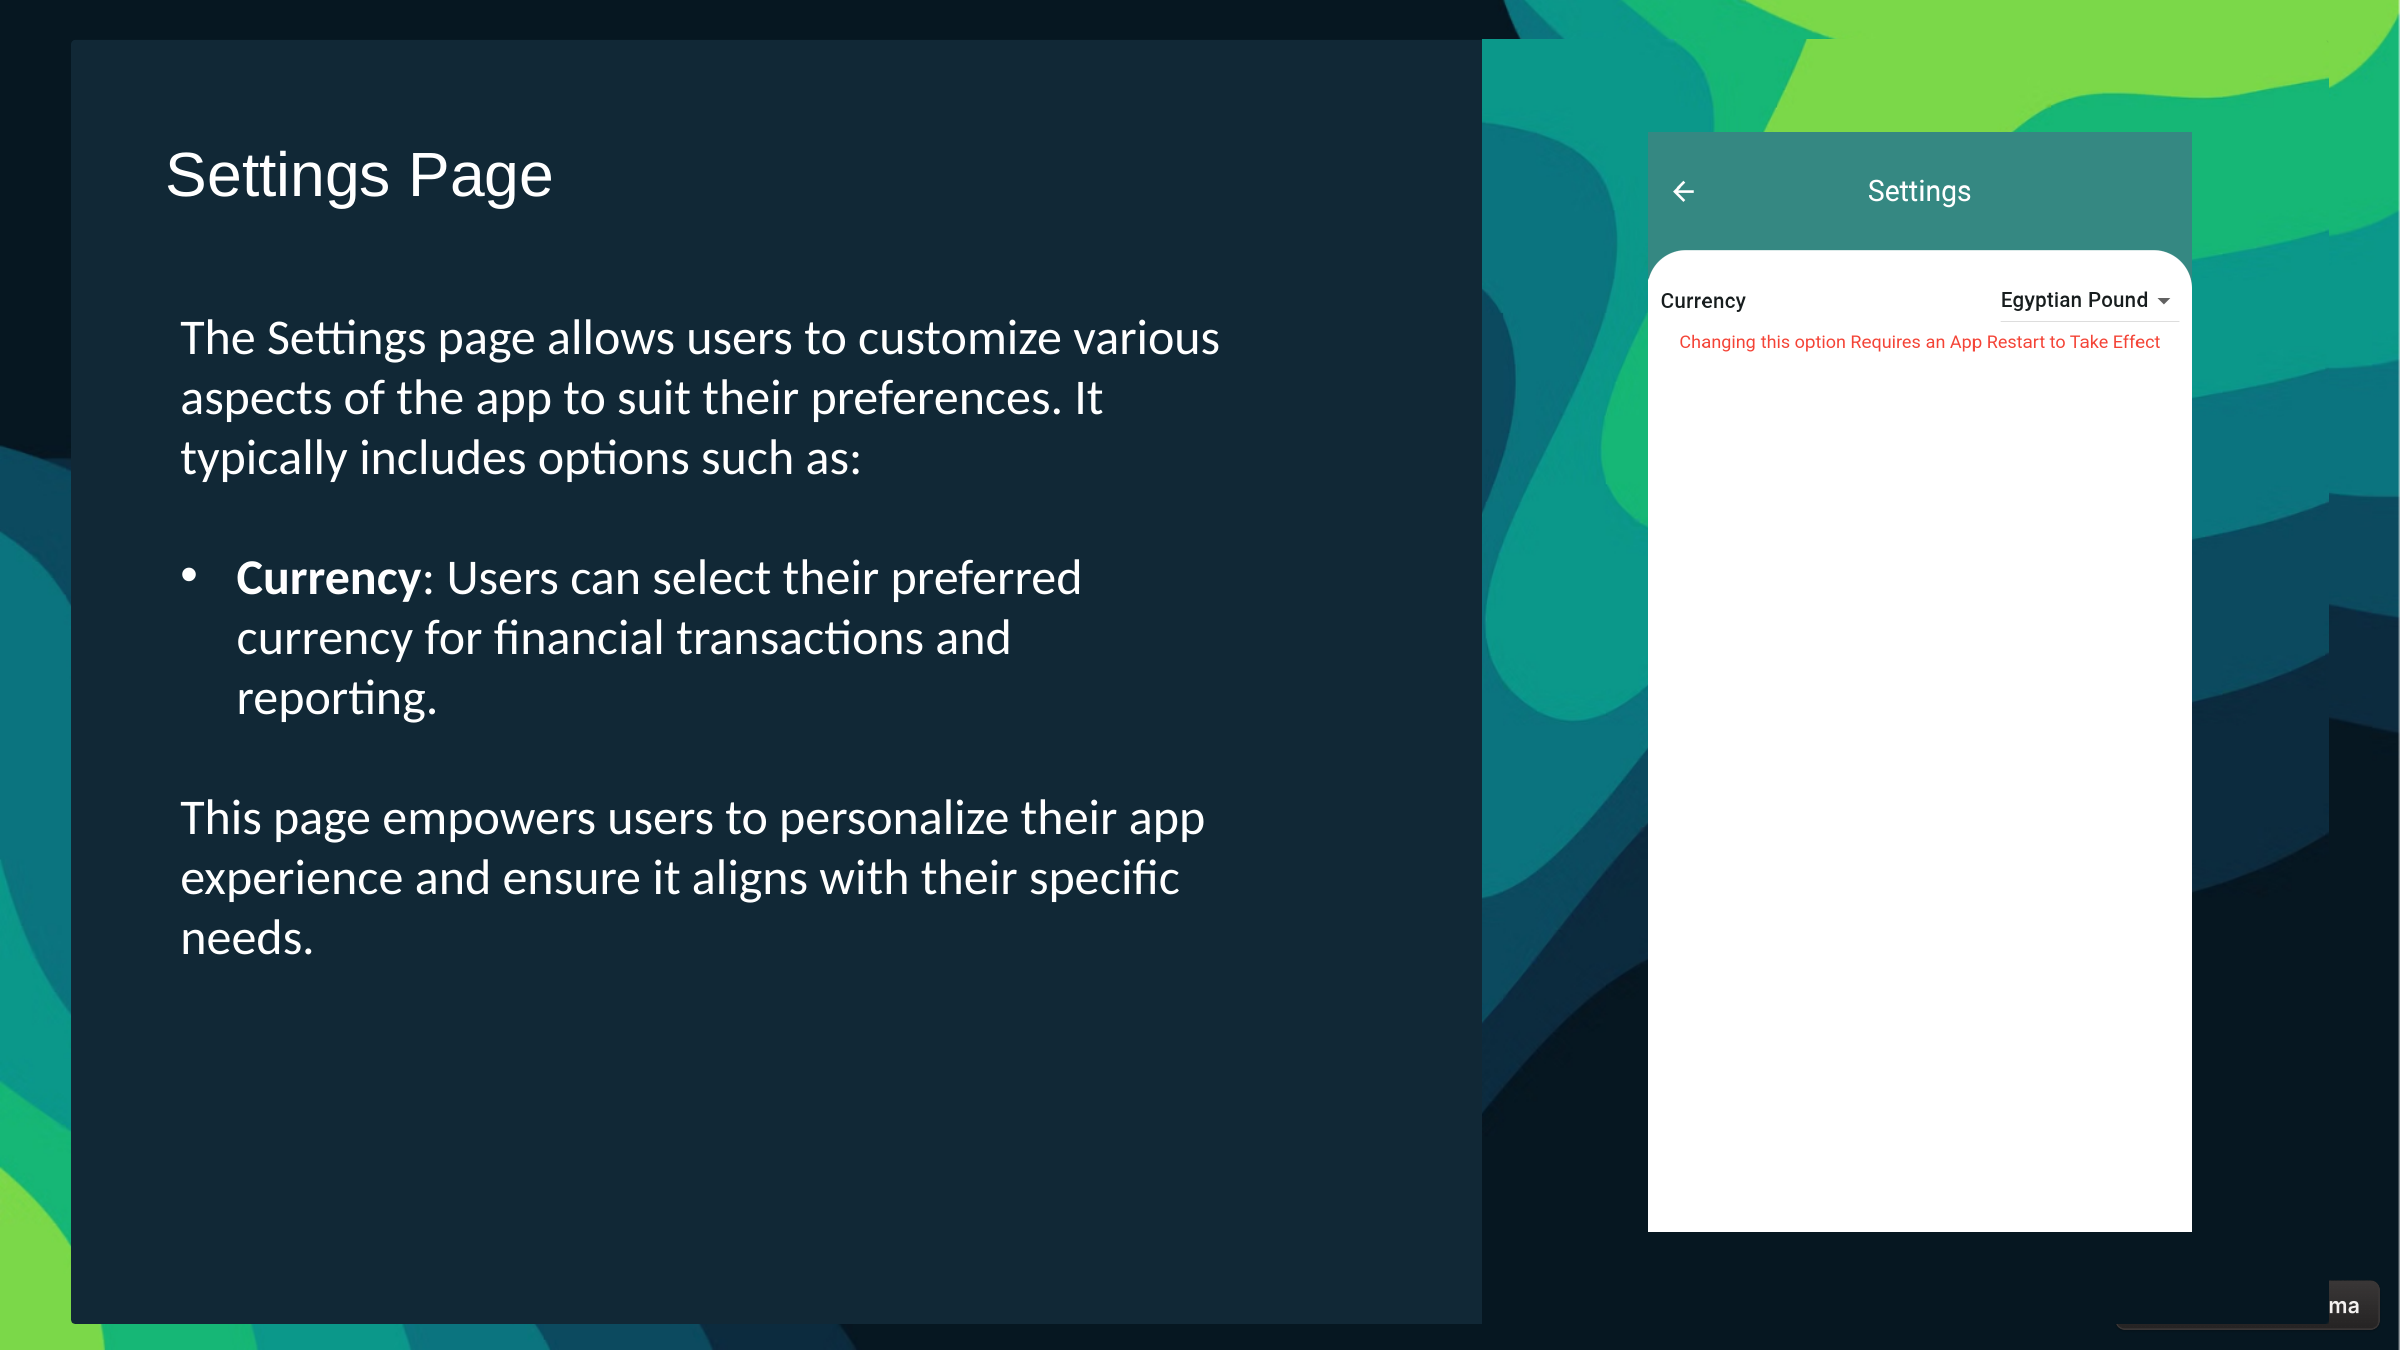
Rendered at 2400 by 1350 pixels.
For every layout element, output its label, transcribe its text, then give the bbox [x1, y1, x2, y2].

text_box Settings Page [165, 114, 958, 194]
text_box [71, 39, 1480, 1324]
text_box The Settings page allows users to customize various aspects of the app to suit their preferences. It typically includes options such as: Currency: Users can select their preferred currency for financial transactions and reporting. This page empowers users to personalize their app experience and ensure it aligns with their specific needs. [165, 296, 1239, 972]
picture [0, 0, 2400, 1350]
